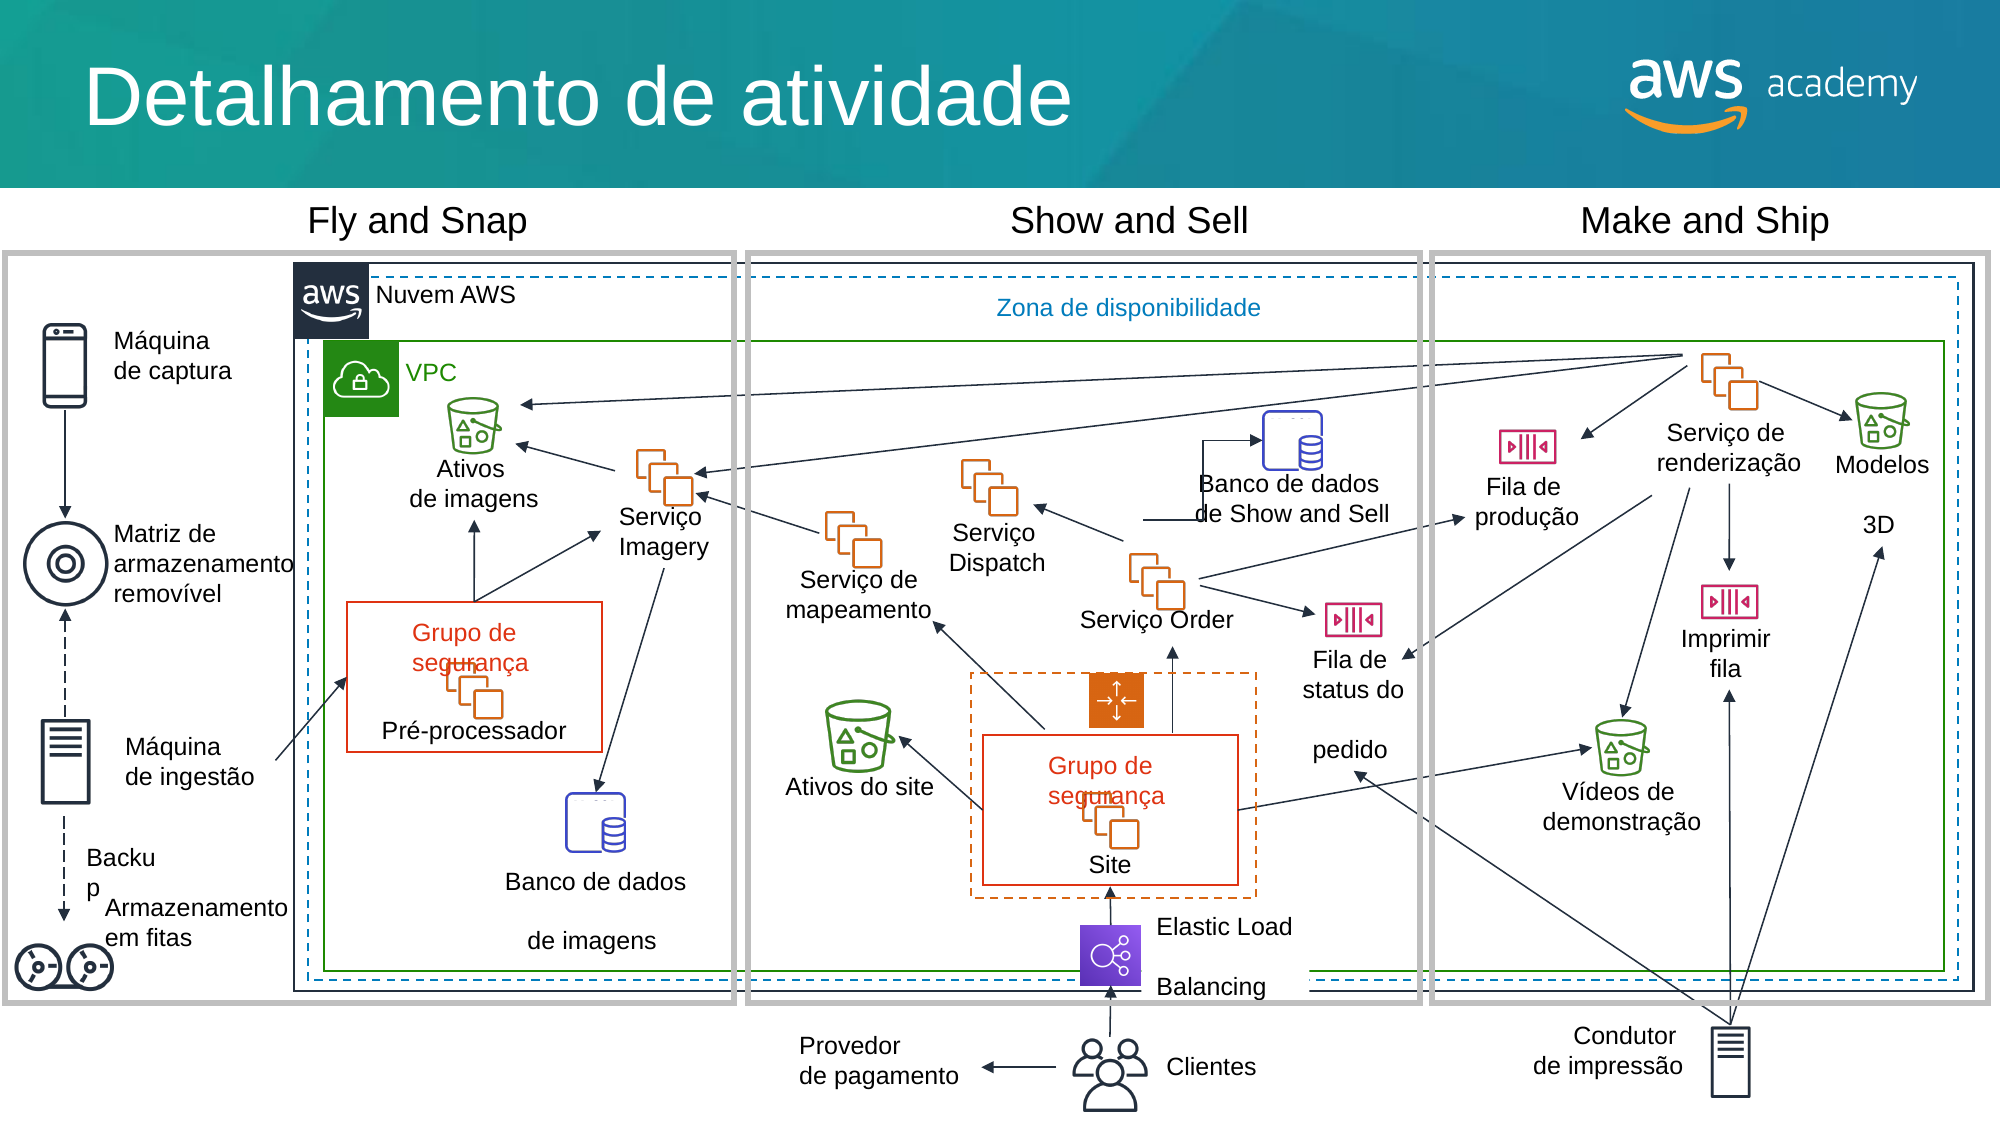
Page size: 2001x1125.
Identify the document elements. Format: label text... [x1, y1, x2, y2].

picture [0, 0, 2000, 188]
title Detalhamento de atividade [68, 59, 1551, 138]
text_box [4, 188, 1989, 1114]
